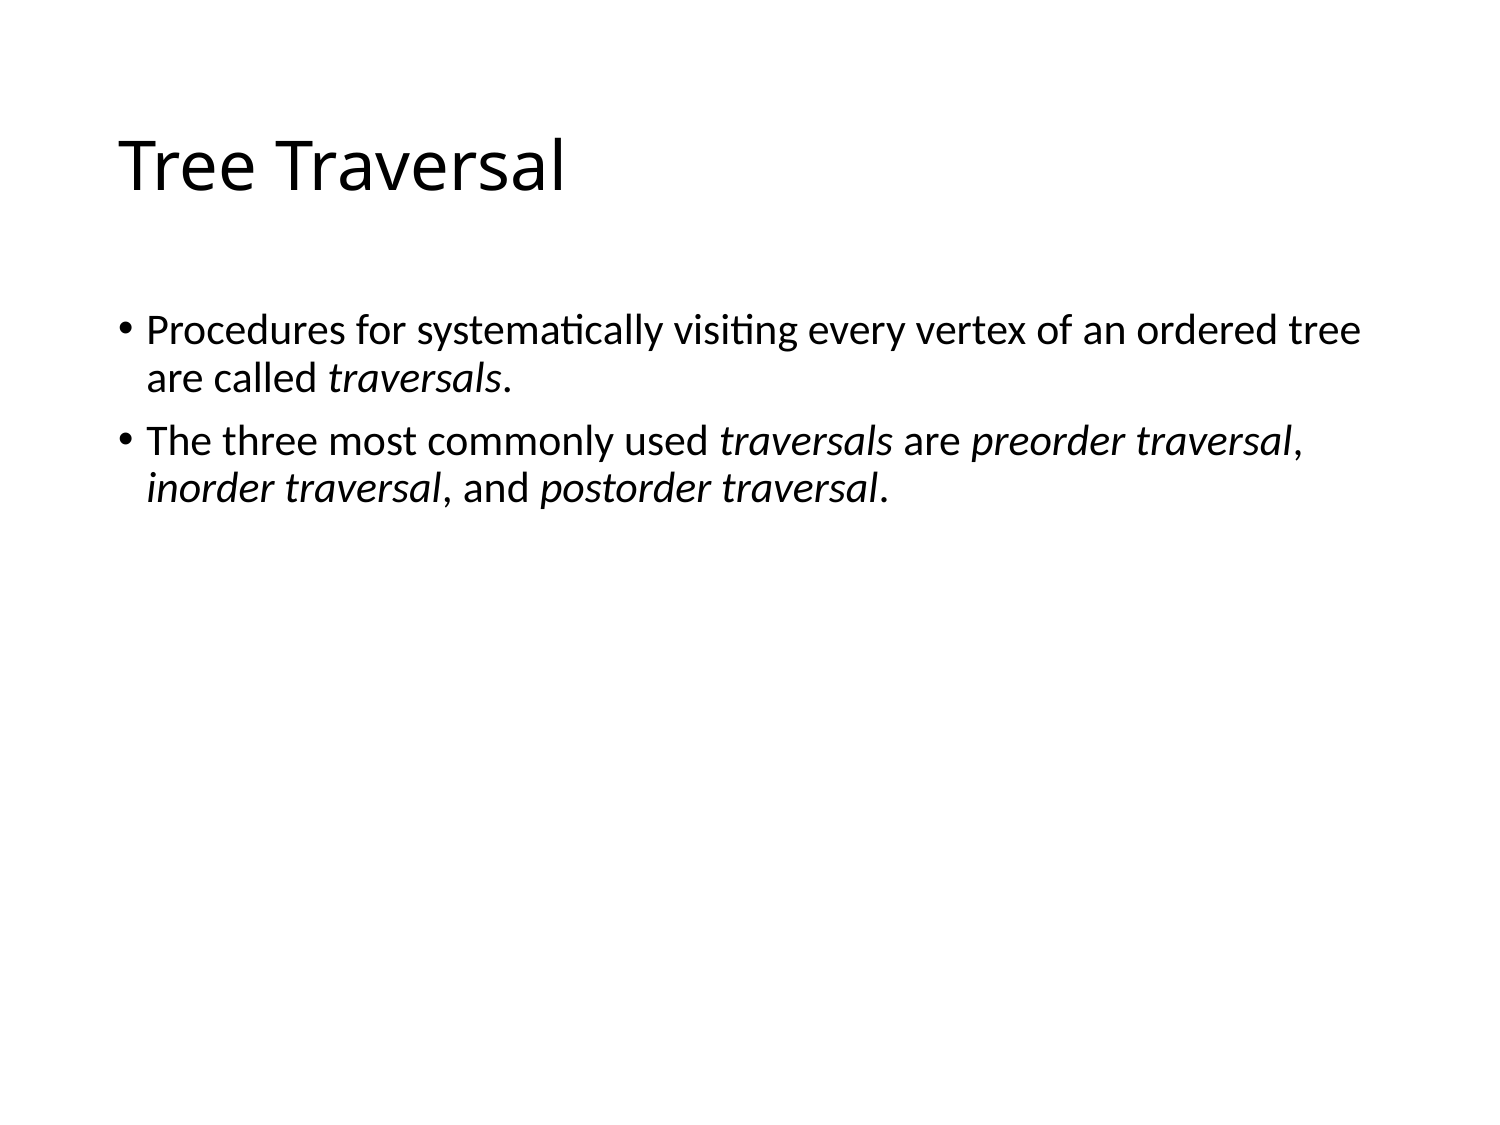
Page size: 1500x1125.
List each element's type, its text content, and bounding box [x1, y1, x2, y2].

title Tree Traversal [103, 59, 1397, 278]
list Procedures for systematically visiting every vertex of an ordered tree are called traversals. The three most commonly used traversals are preorder traversal, inorder traversal, and postorder traversal. [103, 299, 1397, 1014]
